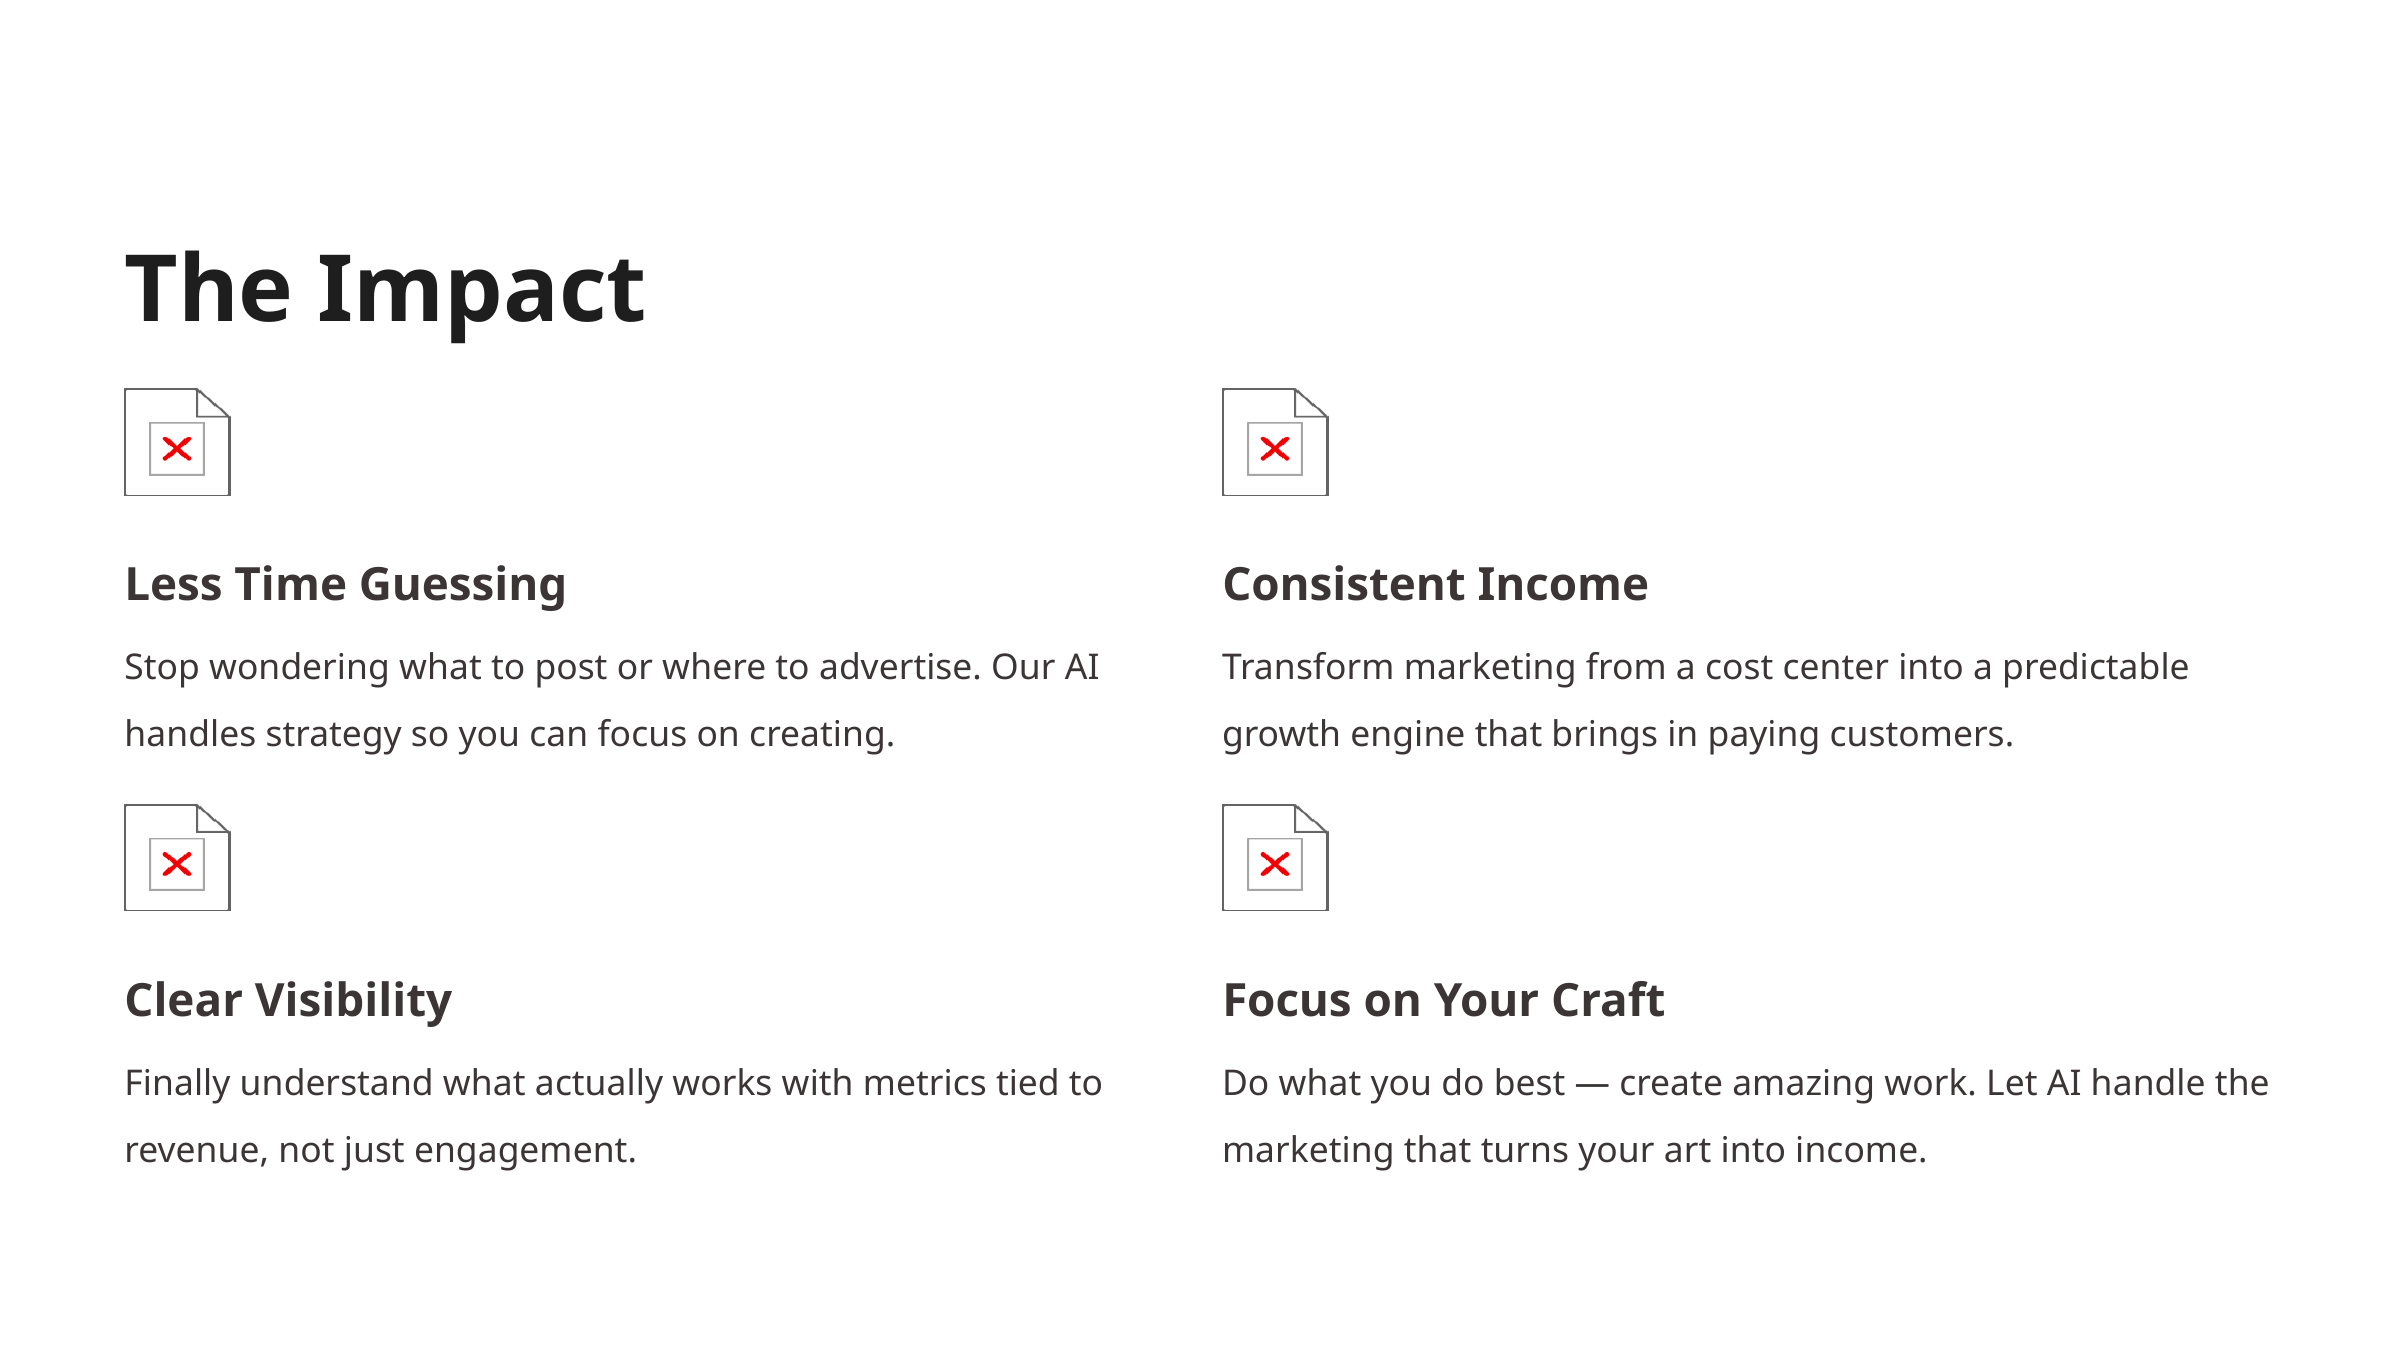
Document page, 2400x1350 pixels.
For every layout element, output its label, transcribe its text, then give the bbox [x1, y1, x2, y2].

text_box Clear Visibility [124, 955, 592, 1014]
text_box Finally understand what actually works with metrics tied to revenue, not just engagement. [124, 1035, 1178, 1149]
text_box Transform marketing from a cost center into a predictable growth engine that brings in paying customers. [1222, 619, 2276, 734]
picture [1221, 804, 1330, 912]
picture [124, 388, 232, 496]
picture [124, 804, 232, 912]
text_box Less Time Guessing [124, 539, 594, 599]
text_box Consistent Income [1222, 539, 1690, 599]
text_box Do what you do best — create amazing work. Let AI handle the marketing that turns your art into income. [1222, 1035, 2276, 1149]
picture [1221, 388, 1330, 496]
text_box Focus on Your Craft [1222, 955, 1690, 1014]
text_box Stop wondering what to post or where to advertise. Our AI handles strategy so you can focus on creating. [124, 619, 1178, 734]
text_box The Impact [124, 200, 1060, 318]
